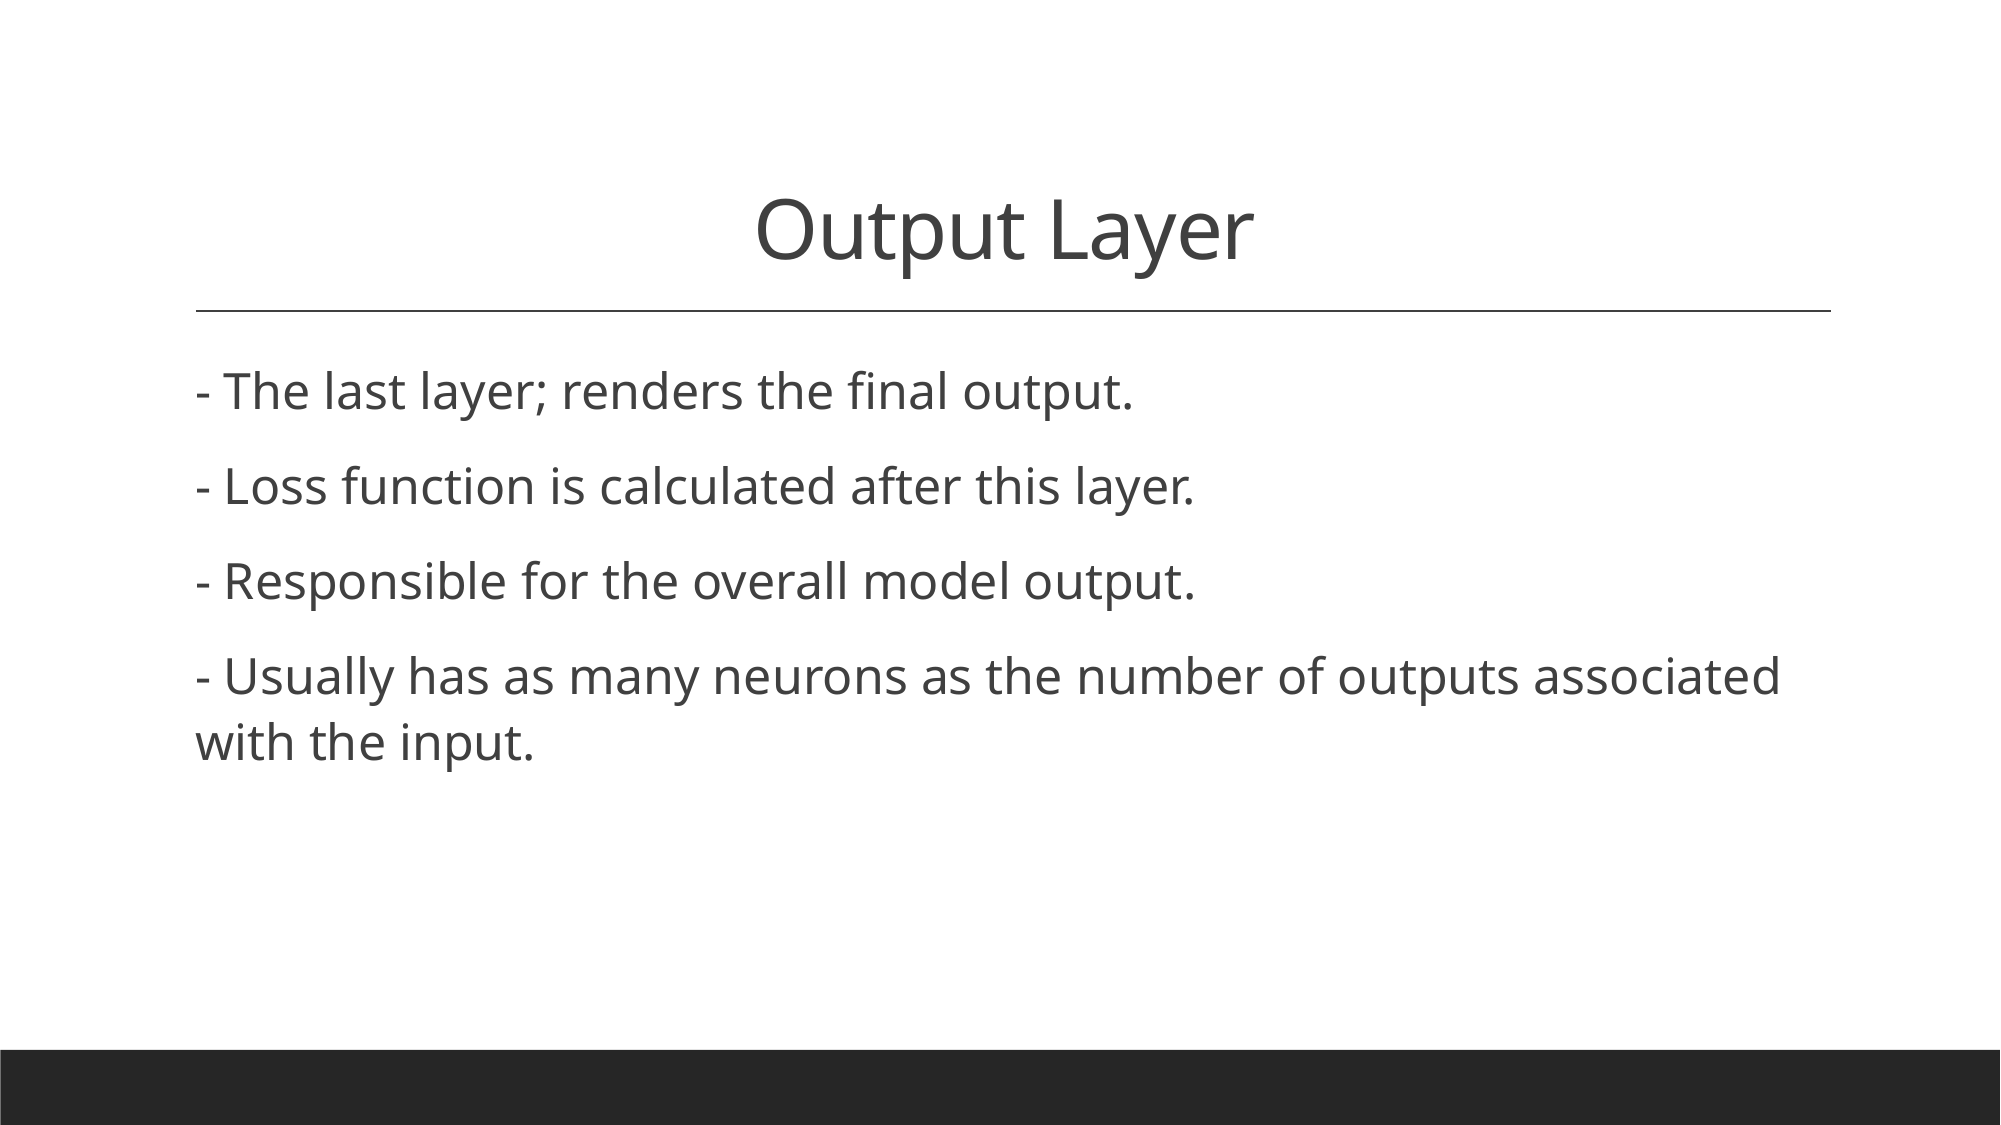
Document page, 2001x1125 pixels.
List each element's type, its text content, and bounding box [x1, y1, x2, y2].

title Output Layer [180, 47, 1830, 285]
list - The last layer; renders the final output. - Loss function is calculated after this layer. - Responsible for the overall model output. - Usually has as many neurons as the number of outputs associated with the input. [180, 345, 1830, 963]
